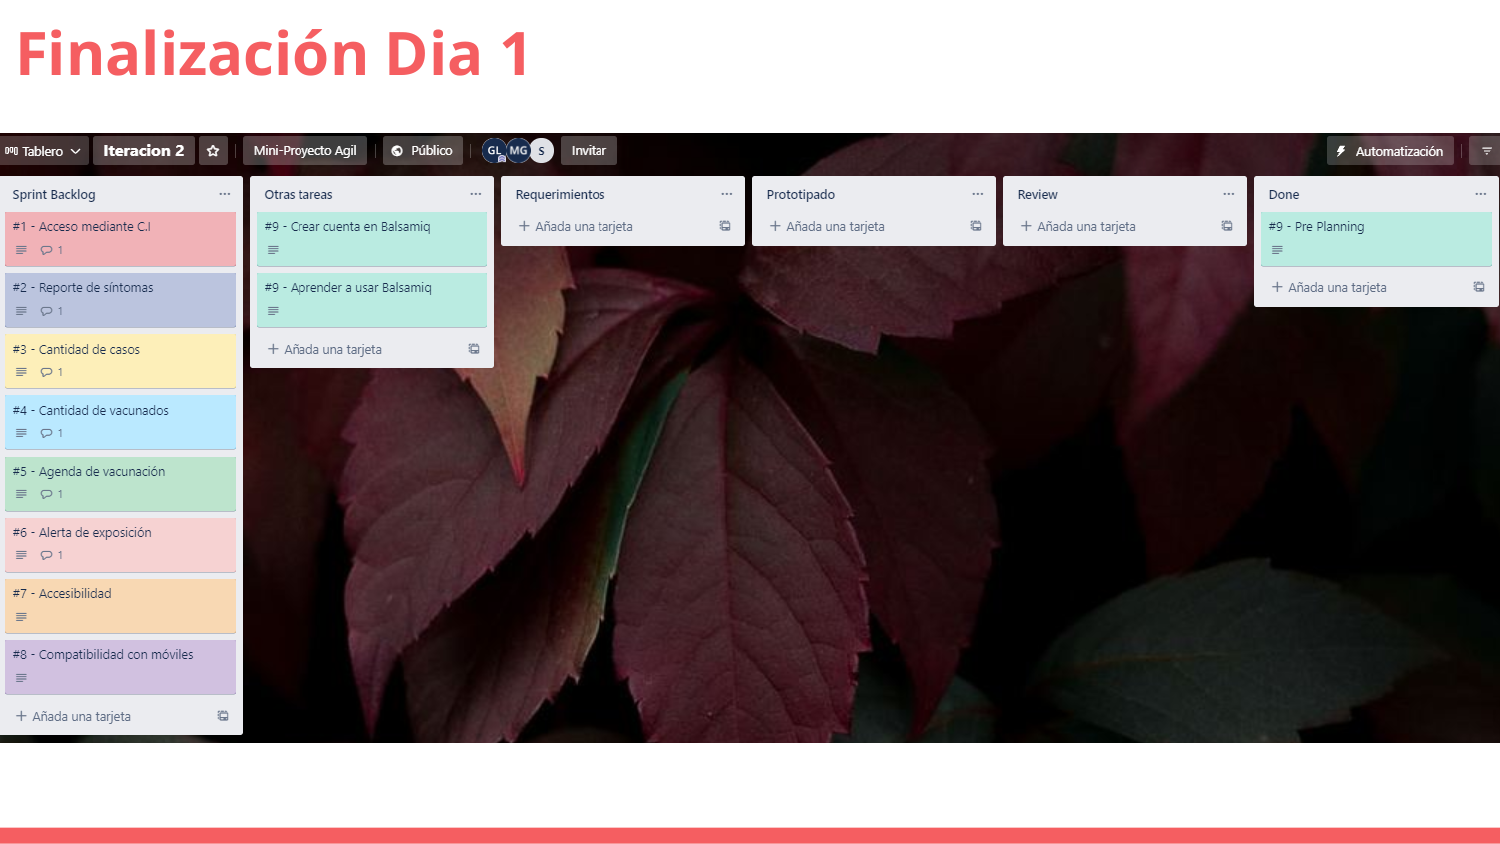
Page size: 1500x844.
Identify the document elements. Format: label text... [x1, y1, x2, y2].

title Finalización Dia 1 [0, 0, 1398, 103]
picture [0, 133, 1500, 743]
